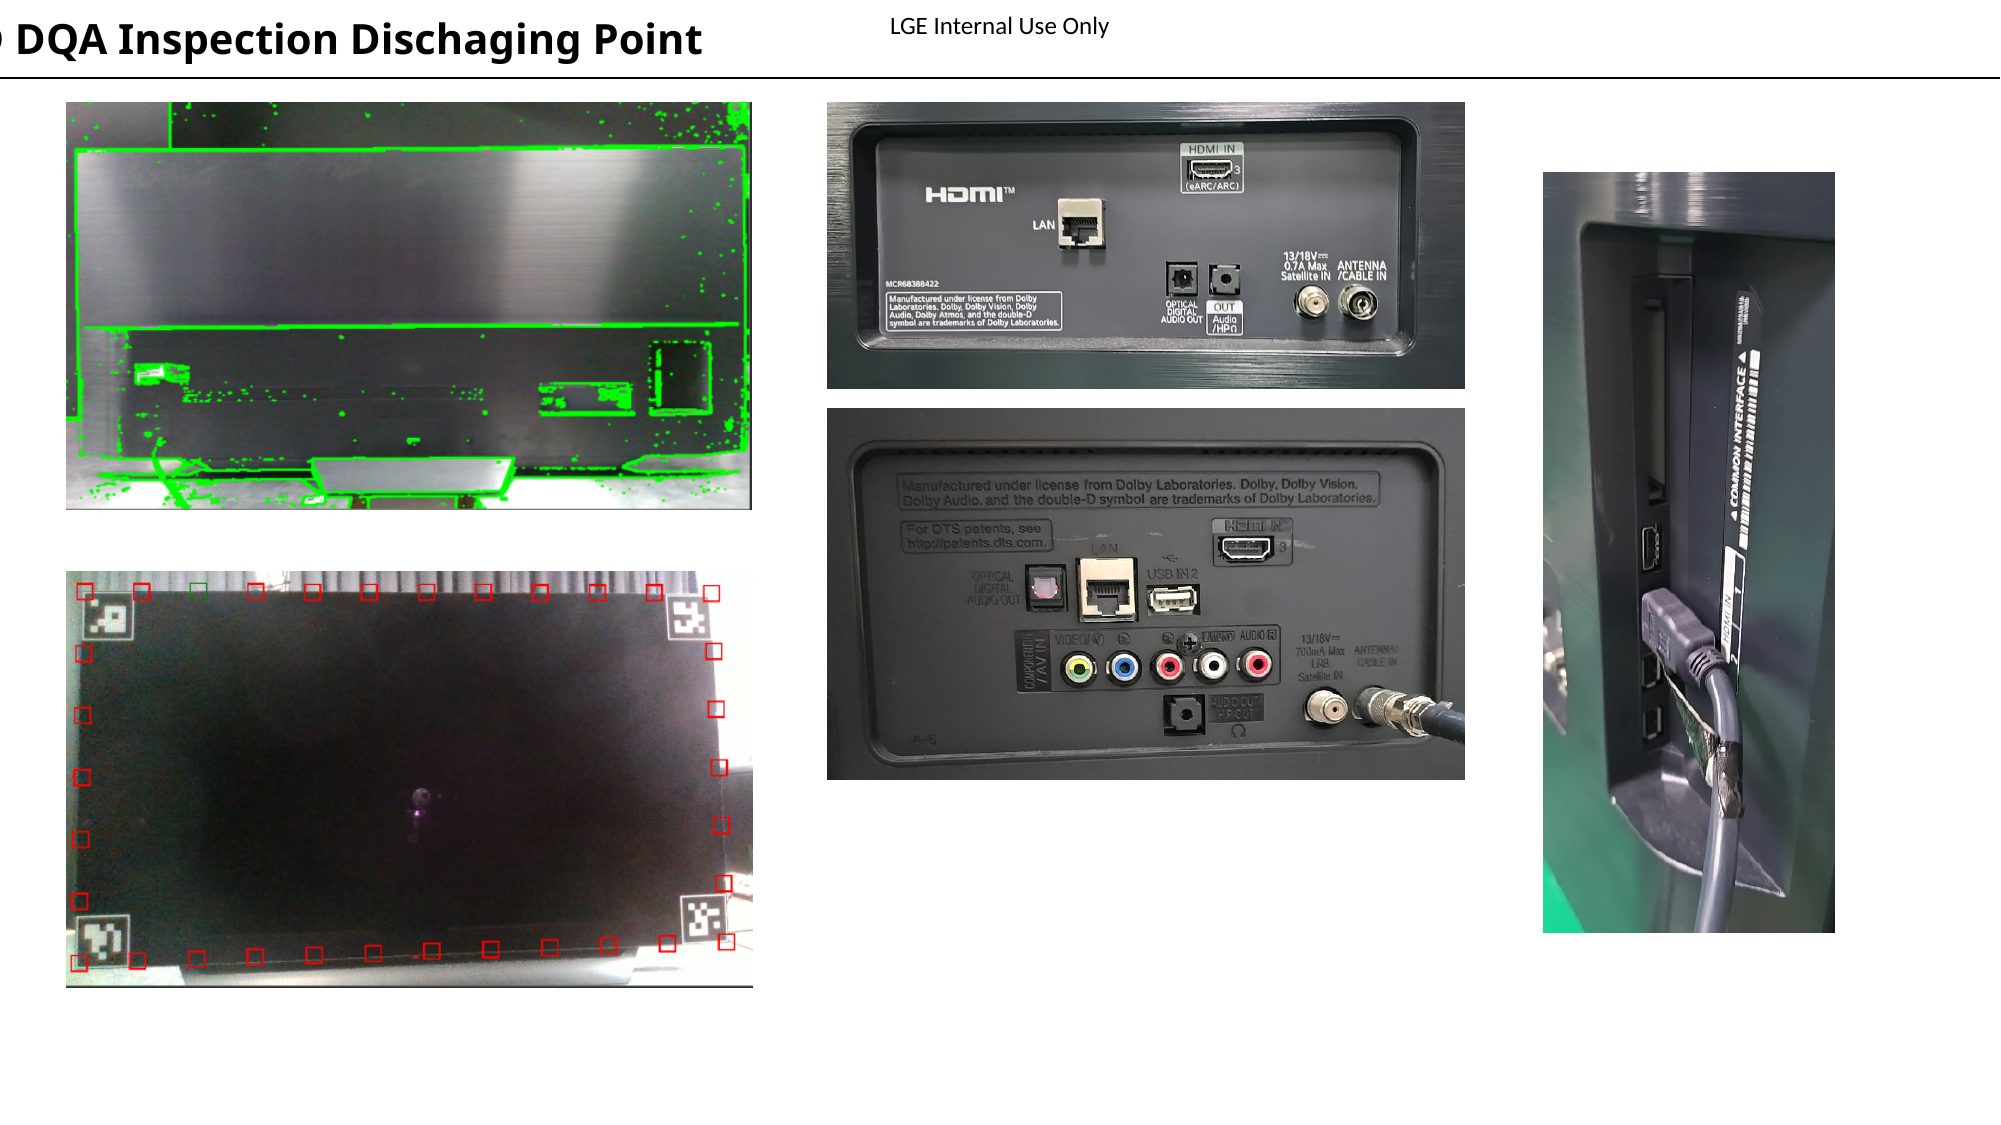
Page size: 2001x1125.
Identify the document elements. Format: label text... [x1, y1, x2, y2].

picture [1543, 172, 1835, 933]
picture [827, 408, 1465, 780]
picture [66, 102, 752, 510]
picture [827, 102, 1465, 389]
text_box ESD DQA Inspection Dischaging Point [0, 12, 704, 64]
picture [66, 571, 753, 988]
